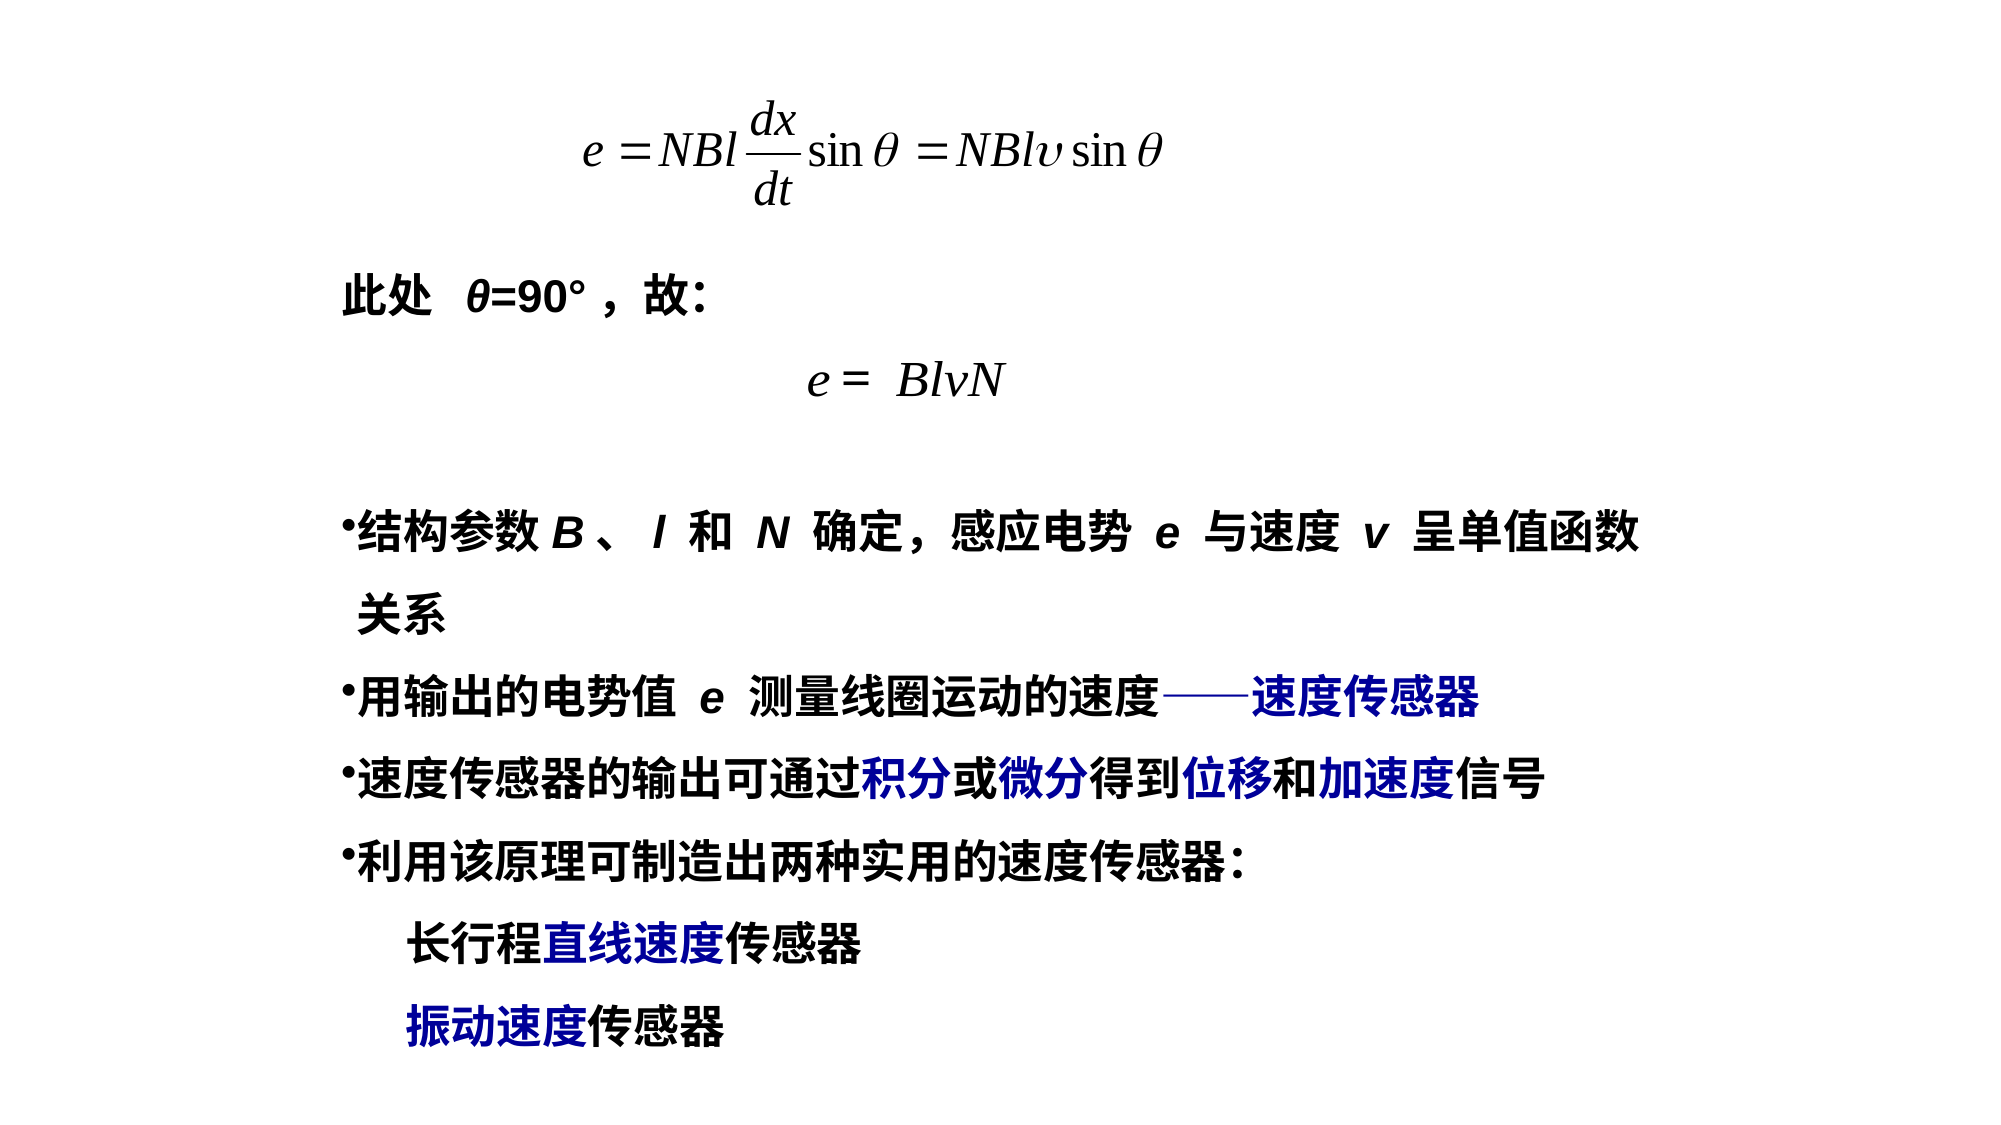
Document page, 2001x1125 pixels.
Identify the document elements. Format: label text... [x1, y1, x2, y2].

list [798, 349, 1022, 410]
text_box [574, 86, 1176, 218]
text_box 结构参数B、l 和 N 确定，感应电势 e 与速度 v 呈单值函数关系 用输出的电势值 e 测量线圈运动的速度——速度传感器 速度传感器的输出可通过积分或微分得到位移和加速度信号 利用该原理可制造出两种实用的速度传感器： 长行程直线速度传感器 振动速度传感器 [326, 467, 1674, 1060]
text_box 此处 θ=90°，故： [326, 231, 796, 329]
